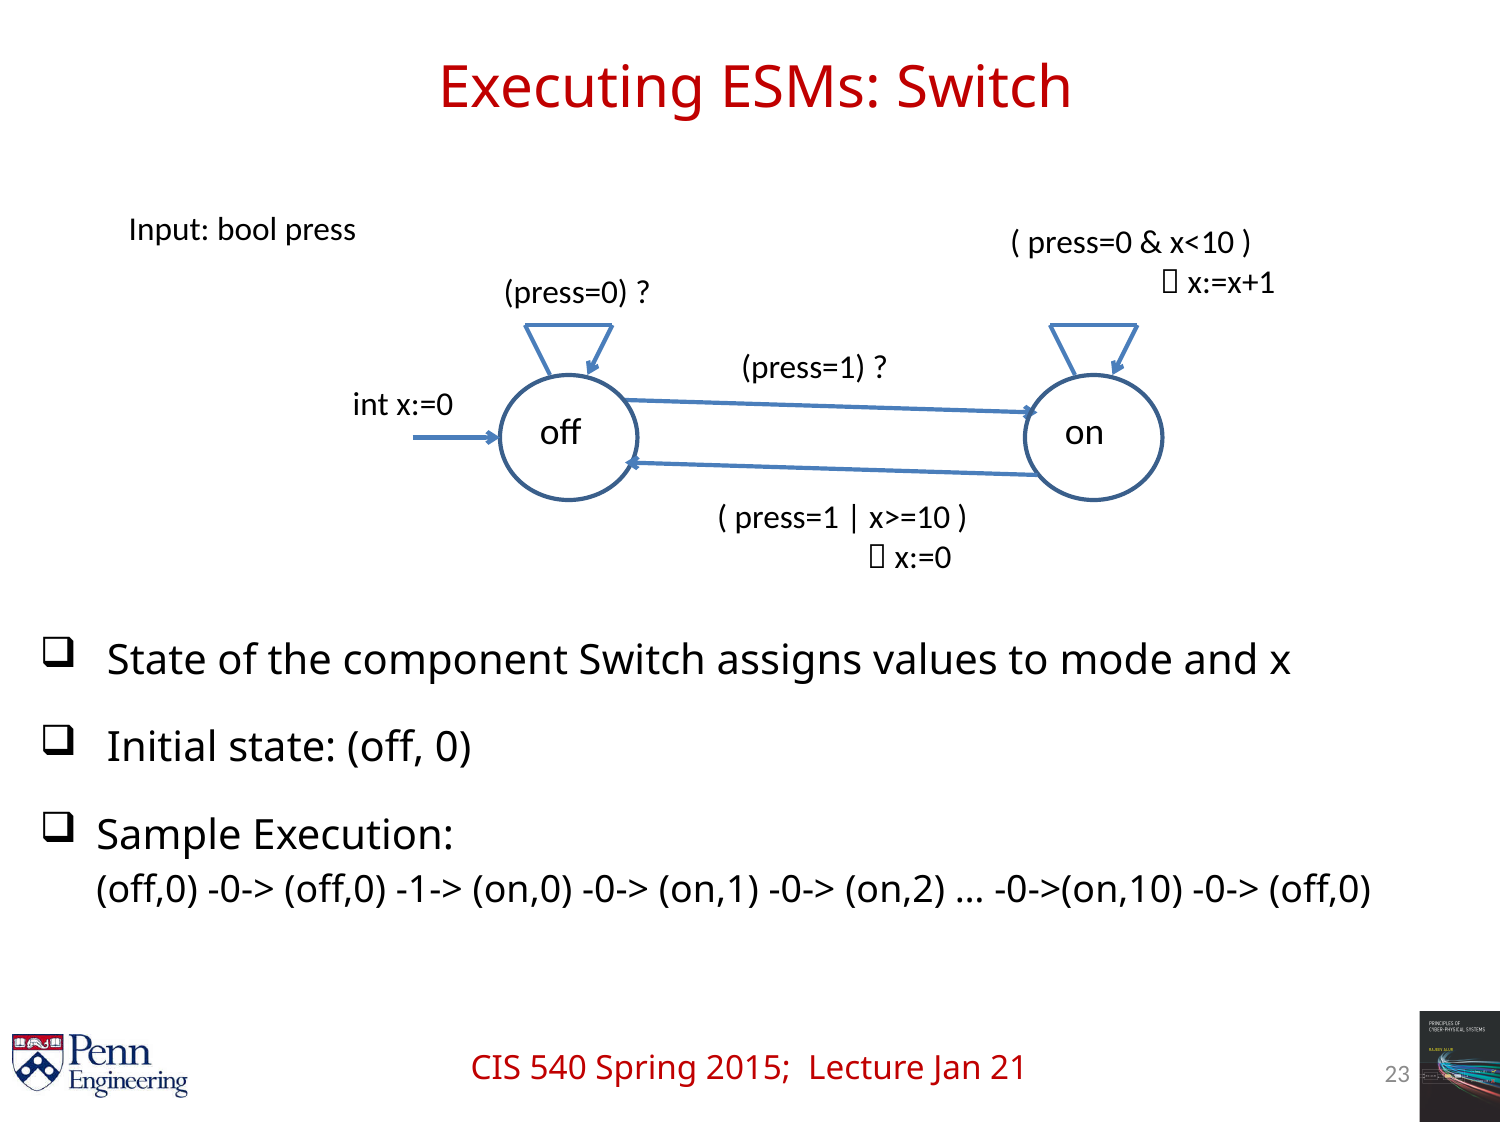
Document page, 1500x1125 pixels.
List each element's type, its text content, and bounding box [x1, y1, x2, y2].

text_box State of the component Switch assigns values to mode and x [24, 624, 1450, 712]
text_box Initial state: (off, 0) [24, 712, 1450, 799]
title Executing ESMs: Switch [112, 24, 1400, 143]
text_box Input: bool press [113, 199, 372, 255]
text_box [0, 1007, 1500, 1125]
text_box Sample Execution: (off,0) -0-> (off,0) -1-> (on,0) -0-> (on,1) -0-> (on,2) … -0->(on,10) -0-> (off,0) [24, 799, 1500, 938]
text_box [337, 212, 1299, 584]
